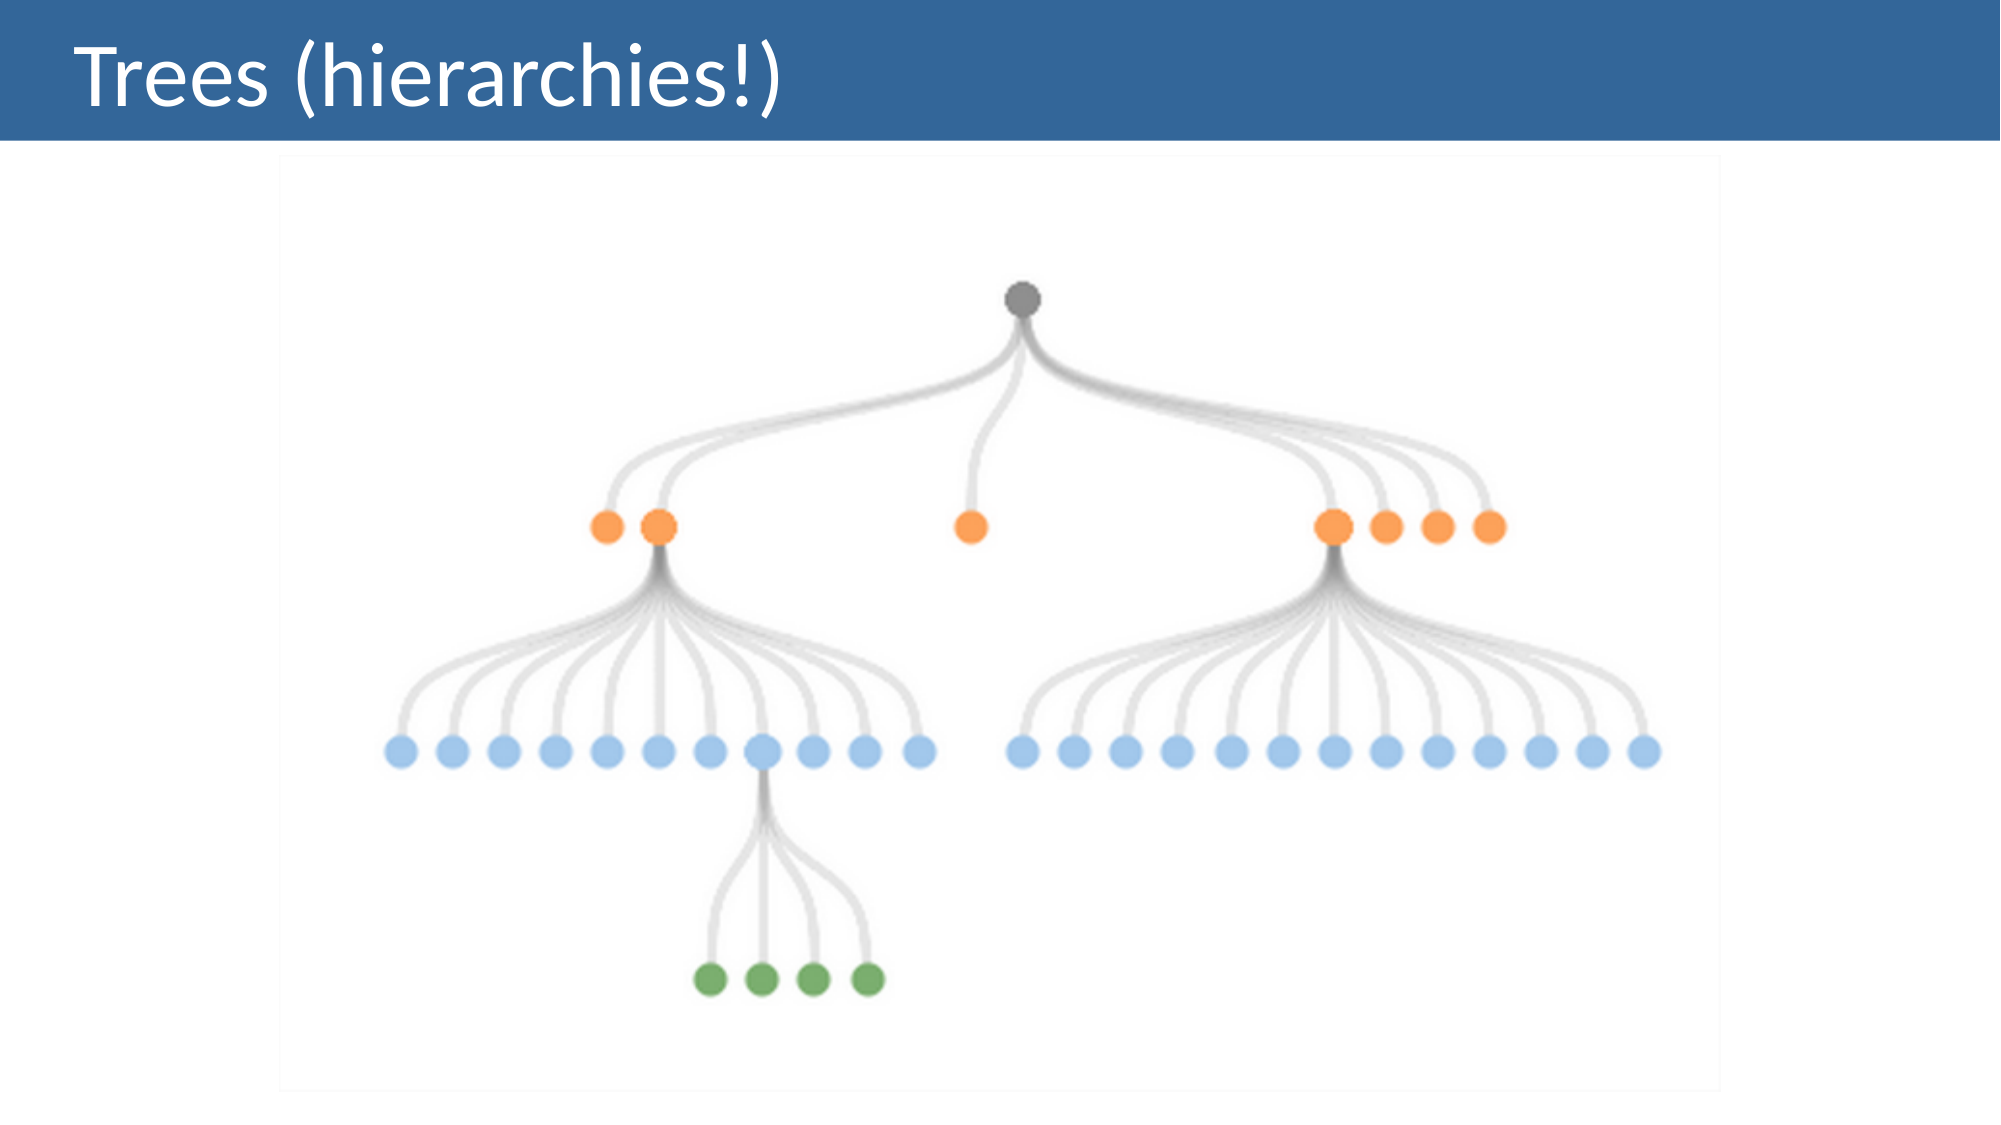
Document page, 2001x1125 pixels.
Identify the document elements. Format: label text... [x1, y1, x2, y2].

title Trees (hierarchies!) [0, 0, 2000, 141]
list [279, 155, 1721, 1092]
